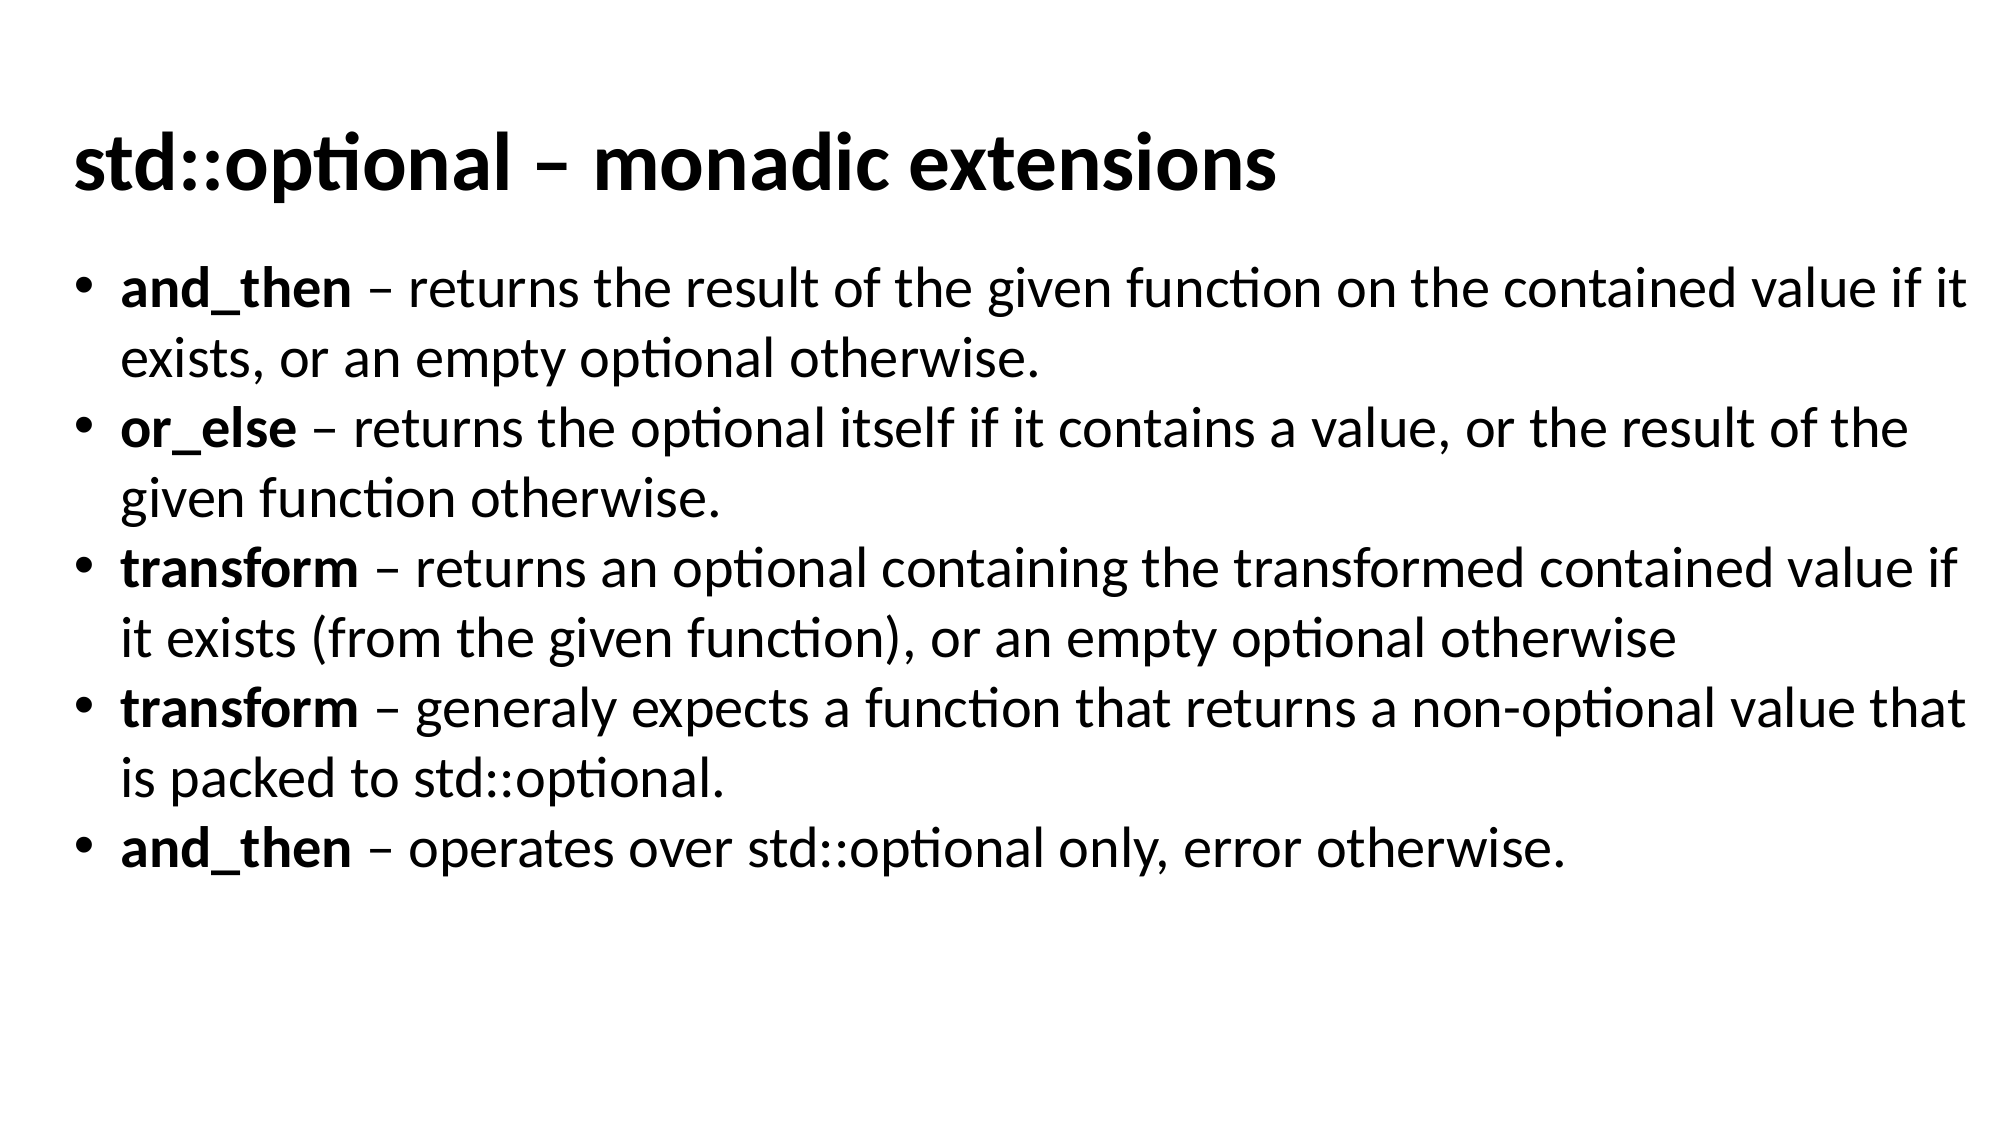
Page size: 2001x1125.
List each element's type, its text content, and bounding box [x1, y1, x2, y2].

text_box and_then – returns the result of the given function on the contained value if it exists, or an empty optional otherwise. or_else – returns the optional itself if it contains a value, or the result of the given function otherwise. transform – returns an optional containing the transformed contained value if it exists (from the given function), or an empty optional otherwise transform – generaly expects a function that returns a non-optional value that is packed to std::optional. and_then – operates over std::optional only, error otherwise. [0, 242, 2000, 957]
text_box std::optional – monadic extensions [0, 0, 2000, 215]
